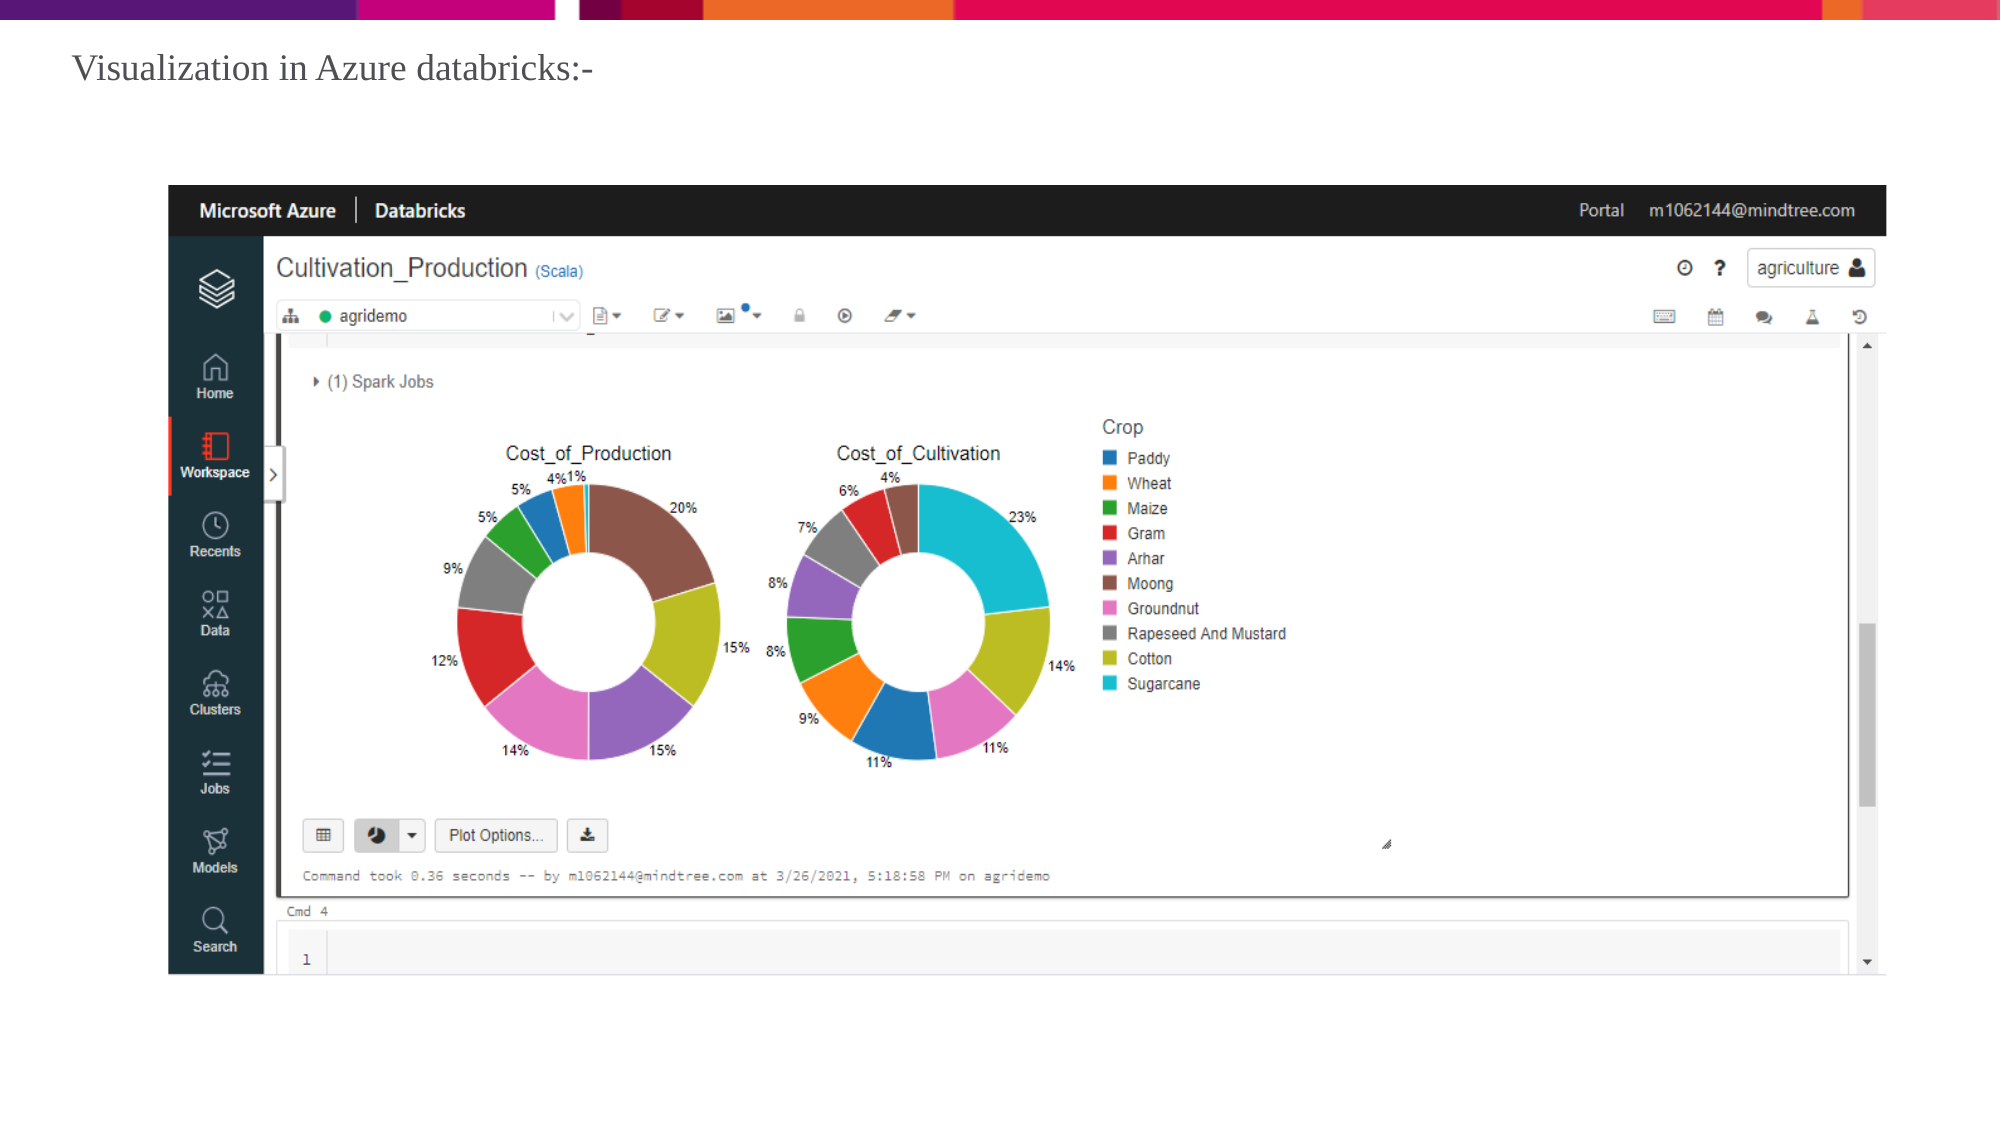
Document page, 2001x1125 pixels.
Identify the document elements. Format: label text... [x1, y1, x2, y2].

picture [0, 0, 2000, 20]
text_box Visualization in Azure databricks:- [56, 35, 907, 96]
picture [168, 185, 1887, 977]
